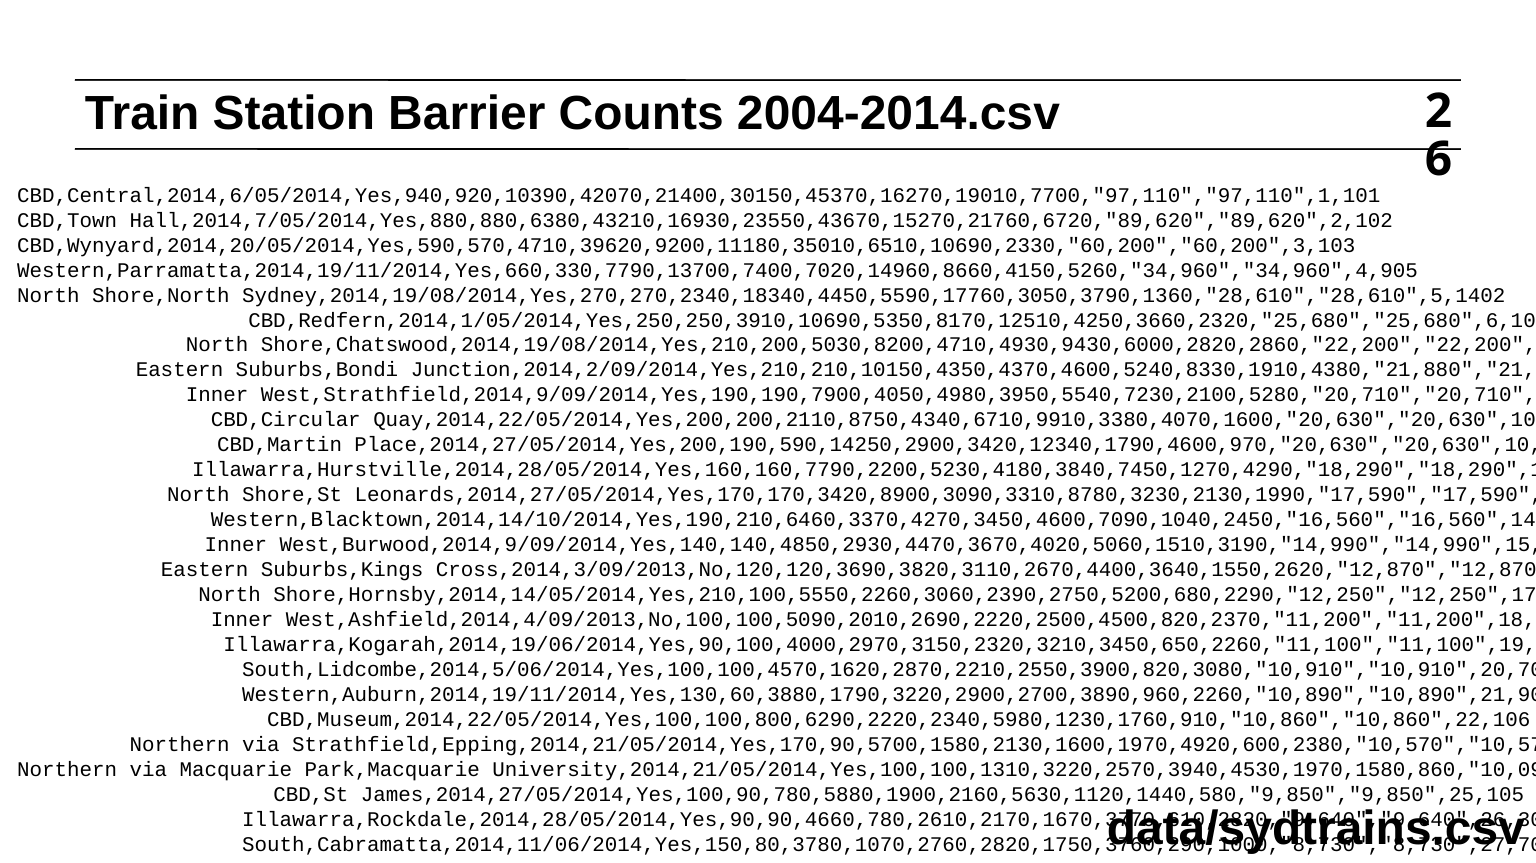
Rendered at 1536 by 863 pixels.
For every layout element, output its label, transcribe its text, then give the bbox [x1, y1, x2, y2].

title Train Station Barrier Counts 2004-2014.csv [76, 82, 1369, 172]
slide_number 26 [1424, 83, 1456, 142]
text_box data/sydtrains.csv [1098, 787, 1535, 862]
text_box CBD,Central,2014,6/05/2014,Yes,940,920,10390,42070,21400,30150,45370,16270,19010,7700,"97,110","97,110",1,101 CBD,Town Hall,2014,7/05/2014,Yes,880,880,6380,43210,16930,23550,43670,15270,21760,6720,"89,620","89,620",2,102 CBD,Wynyard,2014,20/05/2014,Yes,590,570,4710,39620,9200,11180,35010,6510,10690,2330,"60,200","60,200",3,103 Western,Parramatta,2014,19/11/2014,Yes,660,330,7790,13700,7400,7020,14960,8660,4150,5260,"34,960","34,960",4,905 North Shore,North Sydney,2014,19/08/2014,Yes,270,270,2340,18340,4450,5590,17760,3050,3790,1360,"28,610","28,610",5,1402 CBD,Redfern,2014,1/05/2014,Yes,250,250,3910,10690,5350,8170,12510,4250,3660,2320,"25,680","25,680",6,108 North Shore,Chatswood,2014,19/08/2014,Yes,210,200,5030,8200,4710,4930,9430,6000,2820,2860,"22,200","22,200",7,1407 Eastern Suburbs,Bondi Junction,2014,2/09/2014,Yes,210,210,10150,4350,4370,4600,5240,8330,1910,4380,"21,880","21,880",8,203 Inner West,Strathfield,2014,9/09/2014,Yes,190,190,7900,4050,4980,3950,5540,7230,2100,5280,"20,710","20,710",9,1110 CBD,Circular Quay,2014,22/05/2014,Yes,200,200,2110,8750,4340,6710,9910,3380,4070,1600,"20,630","20,630",10,104 CBD,Martin Place,2014,27/05/2014,Yes,200,190,590,14250,2900,3420,12340,1790,4600,970,"20,630","20,630",10,107 Illawarra,Hurstville,2014,28/05/2014,Yes,160,160,7790,2200,5230,4180,3840,7450,1270,4290,"18,290","18,290",12,310 North Shore,St Leonards,2014,27/05/2014,Yes,170,170,3420,8900,3090,3310,8780,3230,2130,1990,"17,590","17,590",13,1405 Western,Blacktown,2014,14/10/2014,Yes,190,210,6460,3370,4270,3450,4600,7090,1040,2450,"16,560","16,560",14,911 Inner West,Burwood,2014,9/09/2014,Yes,140,140,4850,2930,4470,3670,4020,5060,1510,3190,"14,990","14,990",15,1109 Eastern Suburbs,Kings Cross,2014,3/09/2013,No,120,120,3690,3820,3110,2670,4400,3640,1550,2620,"12,870","12,870",16,201 North Shore,Hornsby,2014,14/05/2014,Yes,210,100,5550,2260,3060,2390,2750,5200,680,2290,"12,250","12,250",17,1417 Inner West,Ashfield,2014,4/09/2013,No,100,100,5090,2010,2690,2220,2500,4500,820,2370,"11,200","11,200",18,1107 Illawarra,Kogarah,2014,19/06/2014,Yes,90,100,4000,2970,3150,2320,3210,3450,650,2260,"11,100","11,100",19,307 South,Lidcombe,2014,5/06/2014,Yes,100,100,4570,1620,2870,2210,2550,3900,820,3080,"10,910","10,910",20,702 Western,Auburn,2014,19/11/2014,Yes,130,60,3880,1790,3220,2900,2700,3890,960,2260,"10,890","10,890",21,901 CBD,Museum,2014,22/05/2014,Yes,100,100,800,6290,2220,2340,5980,1230,1760,910,"10,860","10,860",22,106 Northern via Strathfield,Epping,2014,21/05/2014,Yes,170,90,5700,1580,2130,1600,1970,4920,600,2380,"10,570","10,570",23,1208 Northern via Macquarie Park,Macquarie University,2014,21/05/2014,Yes,100,100,1310,3220,2570,3940,4530,1970,1580,860,"10,090","10,090",24,1303 CBD,St James,2014,27/05/2014,Yes,100,90,780,5880,1900,2160,5630,1120,1440,580,"9,850","9,850",25,105 Illawarra,Rockdale,2014,28/05/2014,Yes,90,90,4660,780,2610,2170,1670,3770,610,2820,"9,640","9,640",26,306 South,Cabramatta,2014,11/06/2014,Yes,150,80,3780,1070,2760,2820,1750,3760,290,1000,"8,730","8,730",27,708 [8, 172, 1536, 863]
